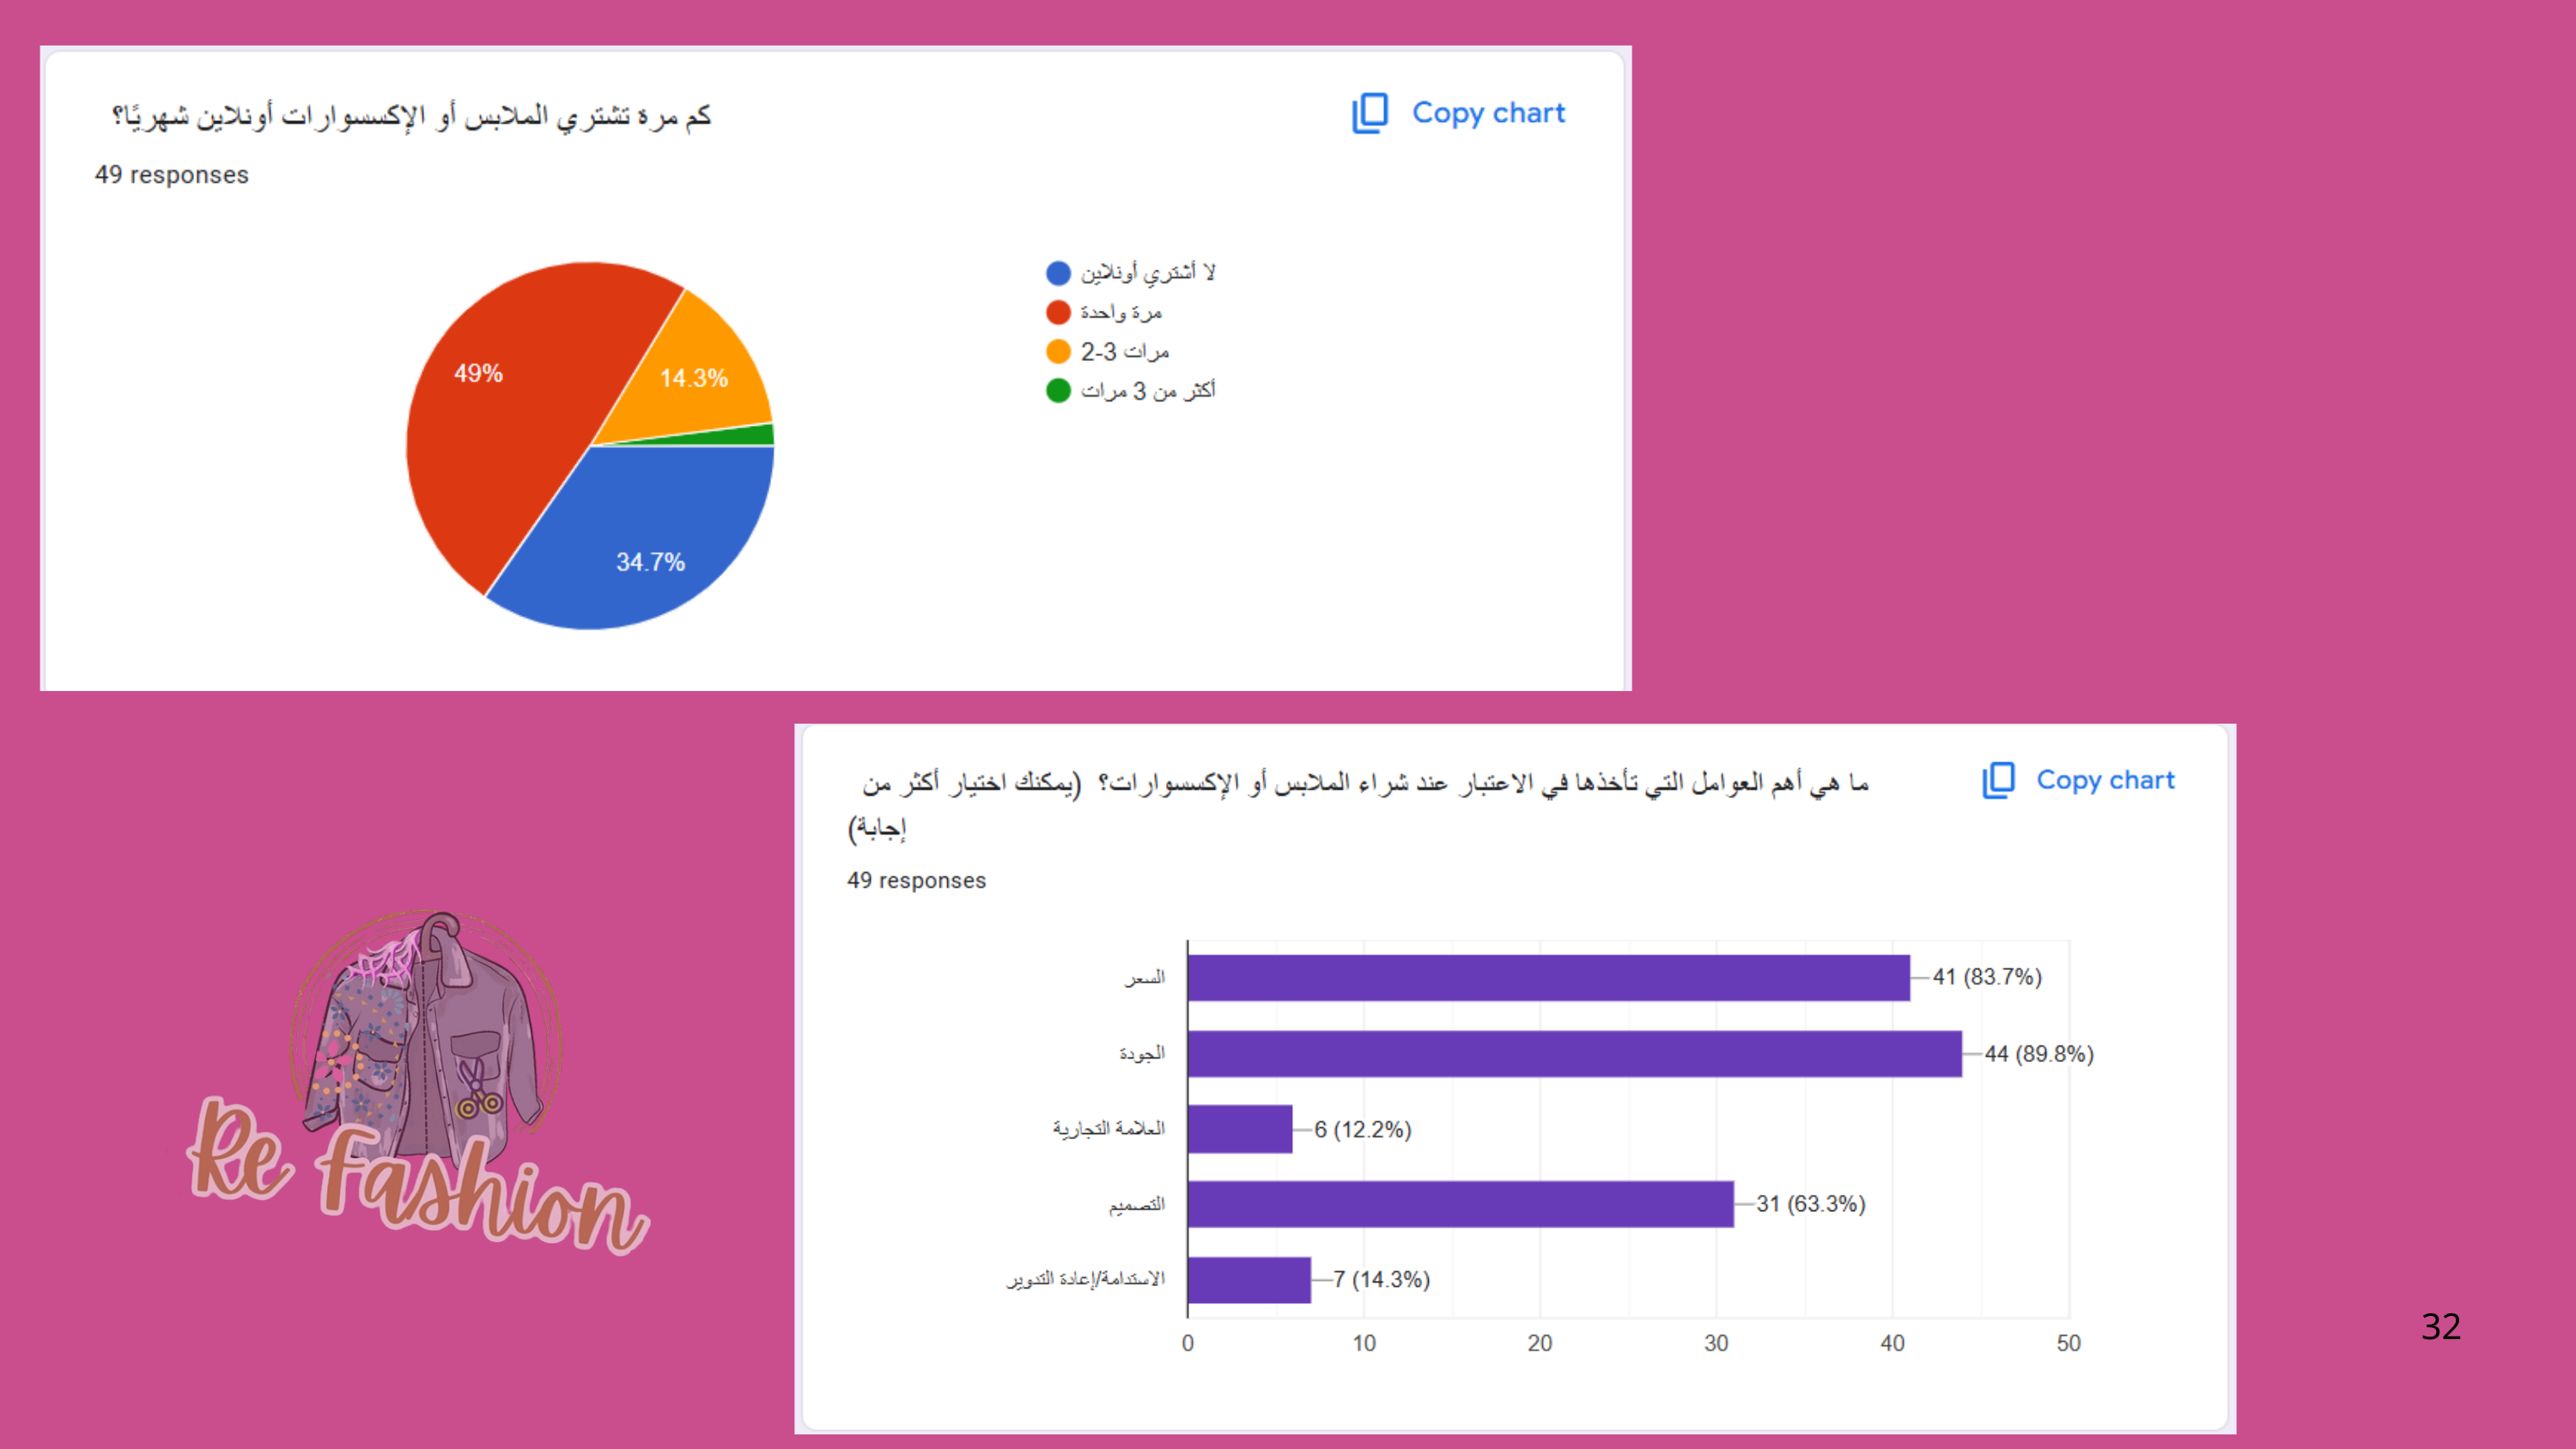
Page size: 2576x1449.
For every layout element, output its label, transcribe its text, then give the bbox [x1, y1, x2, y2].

text_box 32 [2421, 1296, 2463, 1348]
text_box [39, 45, 1632, 691]
text_box [166, 869, 652, 1282]
text_box [794, 724, 2237, 1434]
